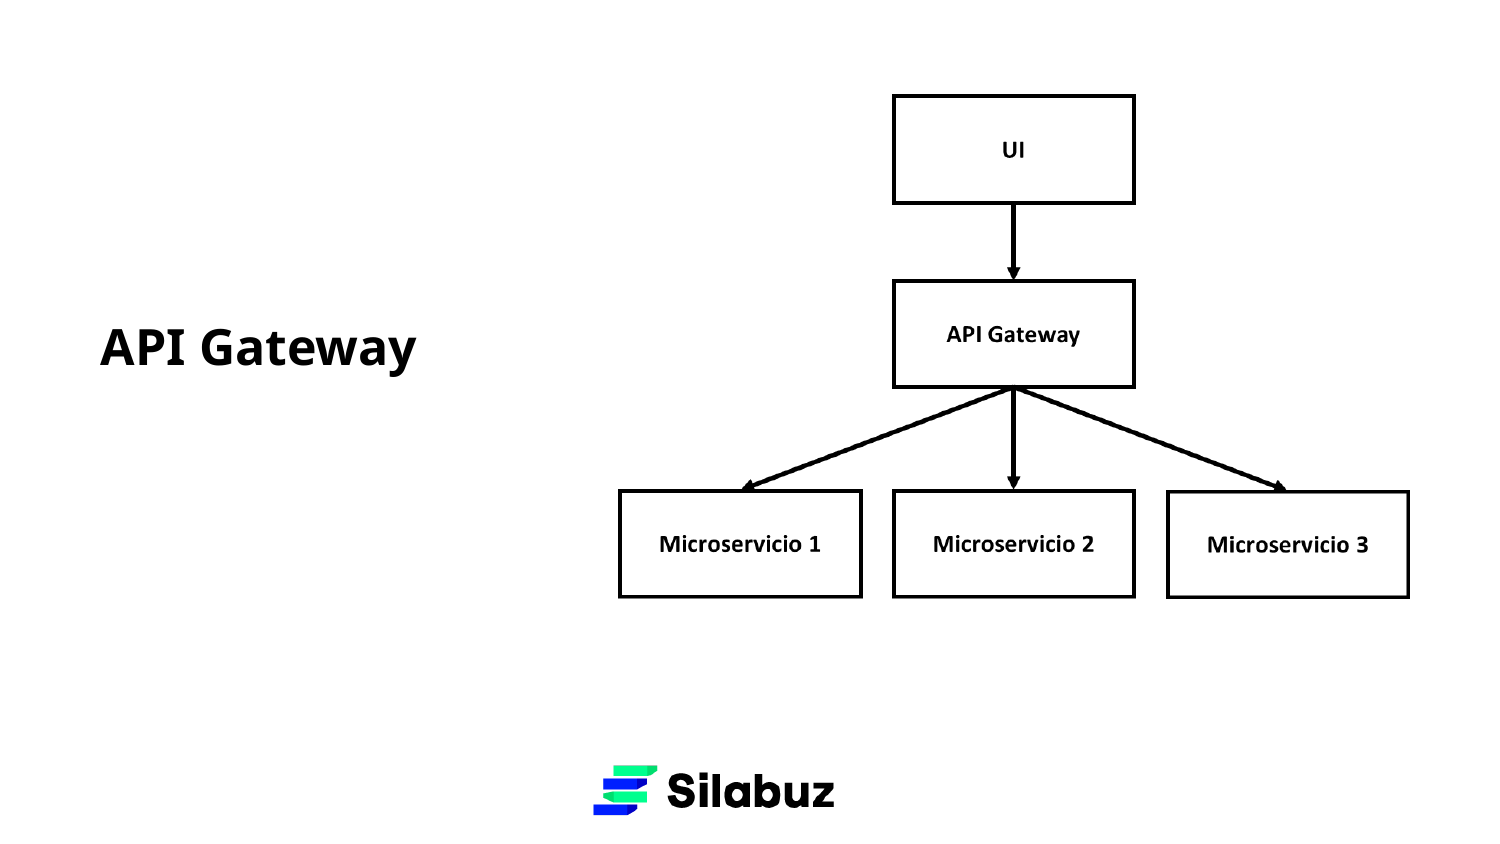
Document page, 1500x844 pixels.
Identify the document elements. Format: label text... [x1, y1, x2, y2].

picture [590, 745, 834, 836]
text_box API Gateway [85, 300, 480, 391]
picture [617, 94, 1410, 599]
